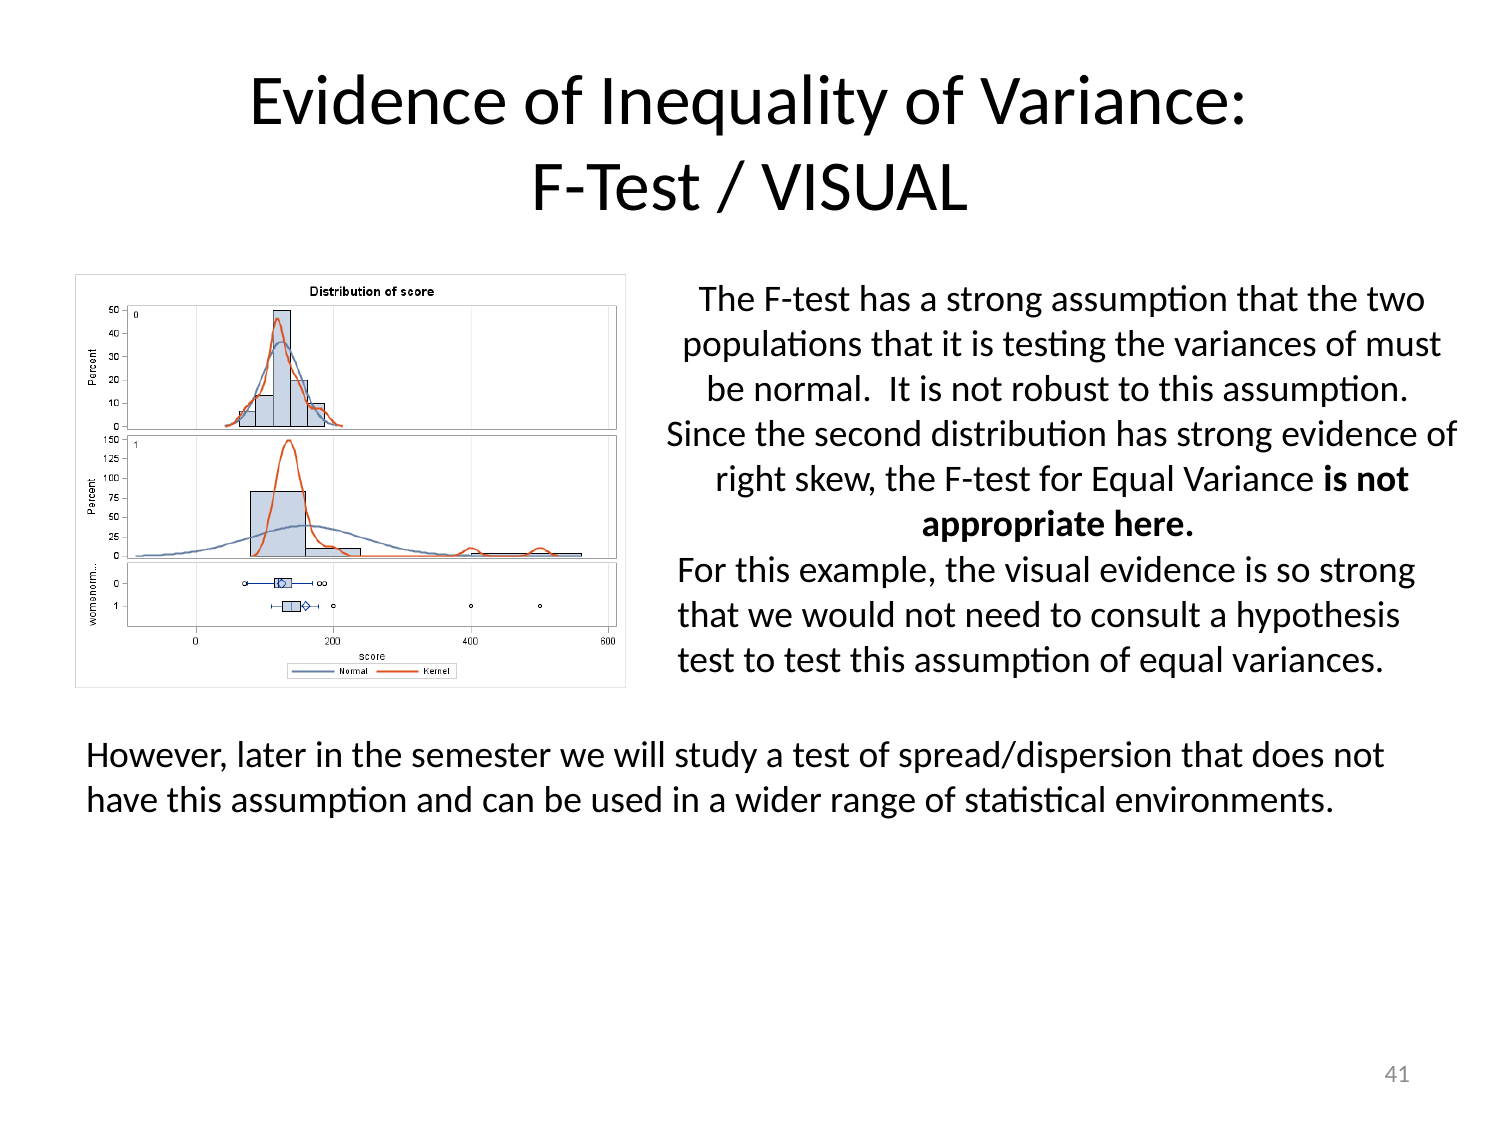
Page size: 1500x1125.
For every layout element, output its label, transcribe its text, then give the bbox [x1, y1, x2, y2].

slide_number 41 [1074, 1042, 1425, 1103]
picture [75, 274, 626, 688]
text_box For this example, the visual evidence is so strong that we would not need to consult a hypothesis test to test this assumption of equal variances. [662, 537, 1450, 733]
title Evidence of Inequality of Variance: F-Test / VISUAL [75, 45, 1425, 233]
text_box The F-test has a strong assumption that the two populations that it is testing the variances of must be normal. It is not robust to this assumption. Since the second distribution has strong evidence of right skew, the F-test for Equal Variance is not appropriate here. [649, 266, 1475, 551]
text_box However, later in the semester we will study a test of spread/dispersion that does not have this assumption and can be used in a wider range of statistical environments. [71, 722, 1440, 828]
